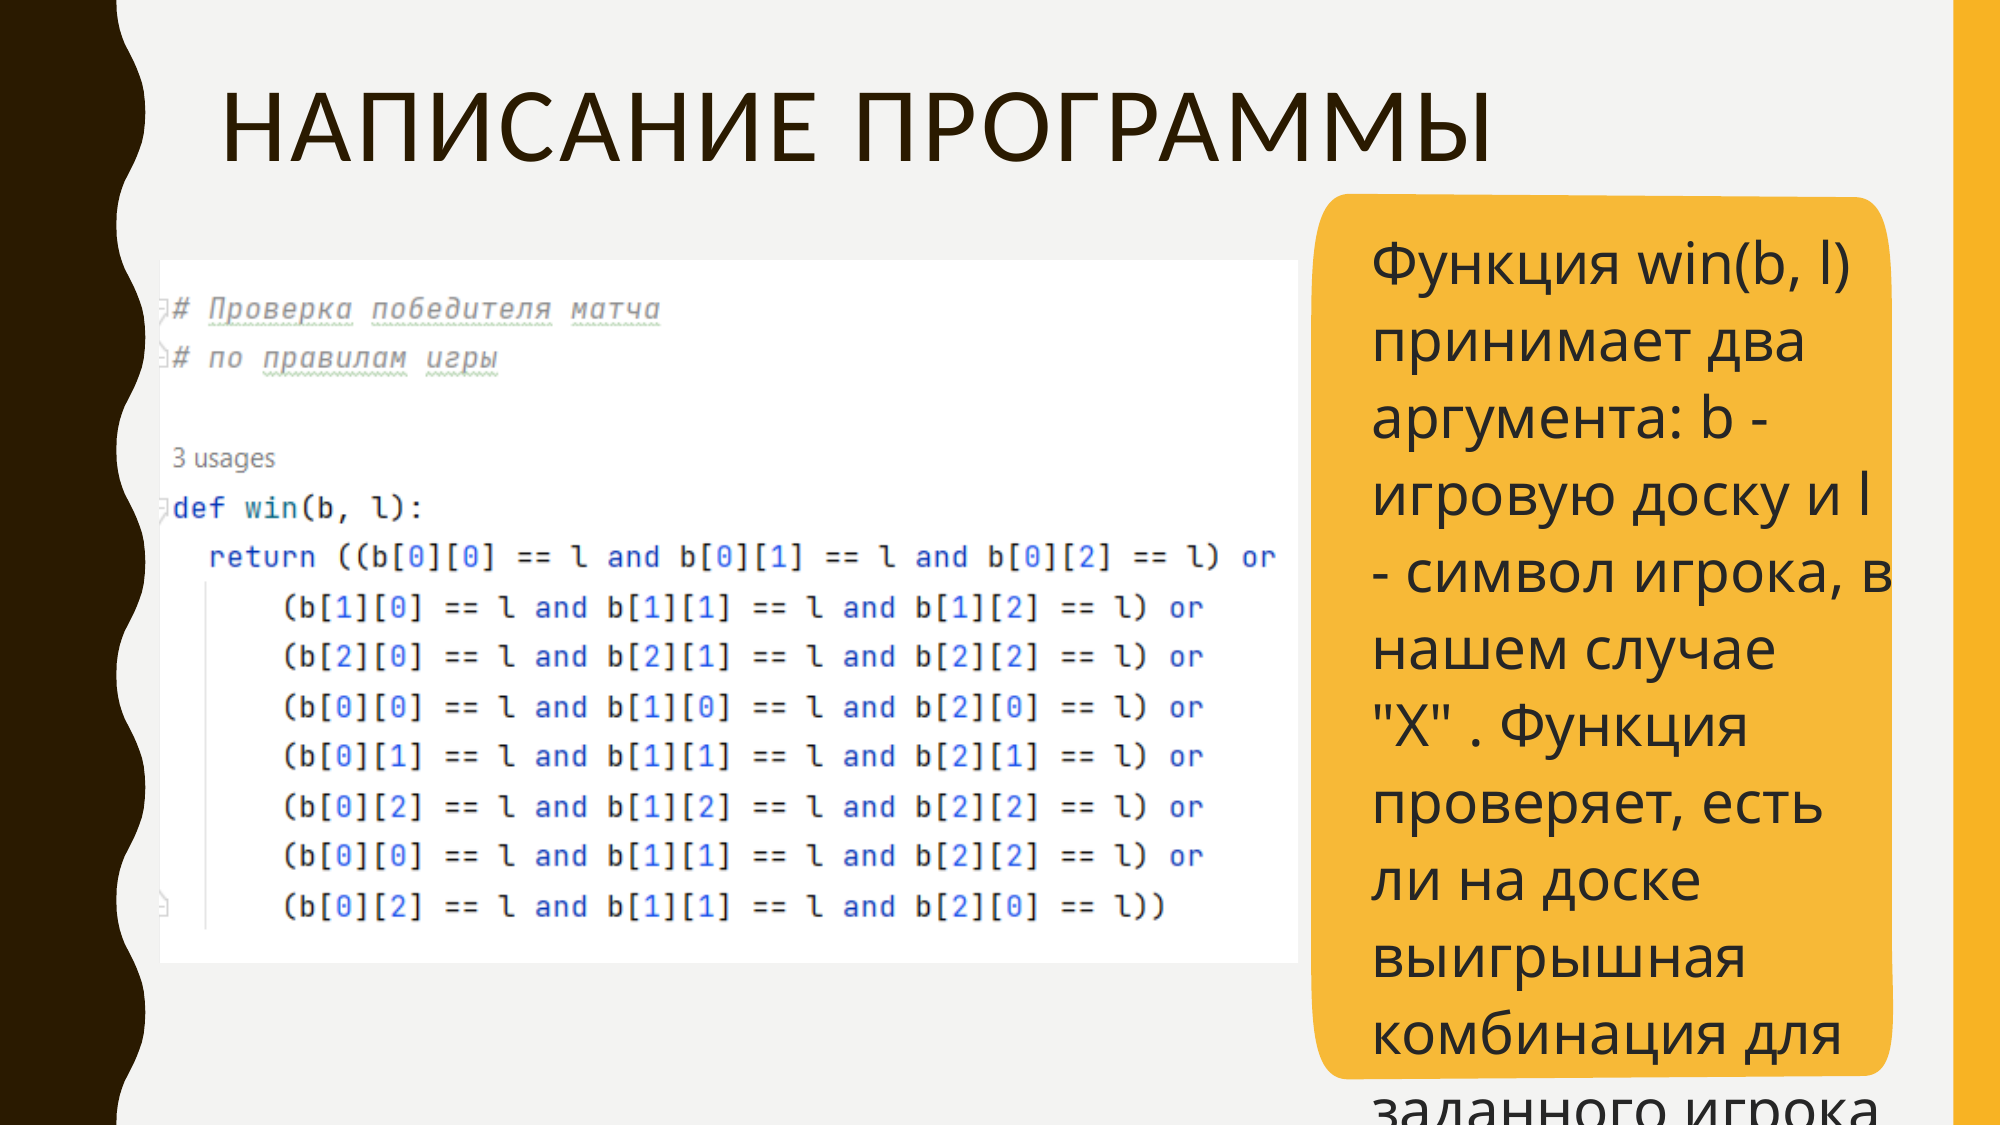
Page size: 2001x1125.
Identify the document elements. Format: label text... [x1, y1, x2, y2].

text_box [1310, 212, 1893, 1081]
picture [159, 260, 1299, 963]
list Функция win(b, l) принимает два аргумента: b - игровую доску и l - символ игрока, в нашем случае "X" . Функция проверяет, есть ли на доске выигрышная комбинация для заданного игрока l. [1356, 211, 1912, 1036]
title Написание программы [205, 62, 1875, 212]
